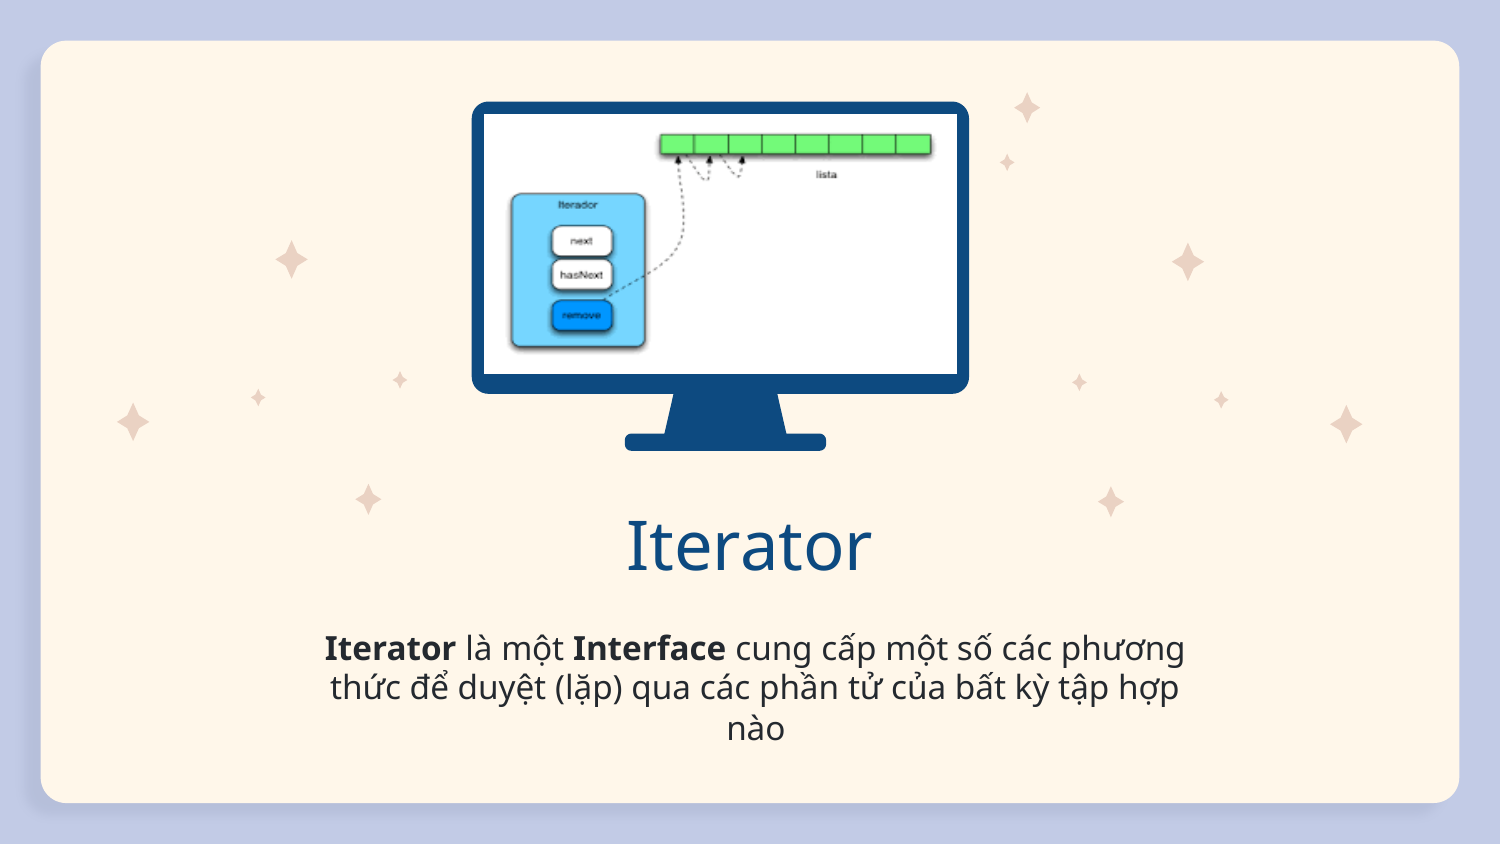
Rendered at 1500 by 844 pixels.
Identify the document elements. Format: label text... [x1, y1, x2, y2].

subtitle Iterator là một Interface cung cấp một số các phương thức để duyệt (lặp) qua các phần tử của bất kỳ tập hợp nào [297, 626, 1214, 756]
text_box [250, 388, 266, 407]
text_box [1072, 373, 1087, 392]
text_box [1097, 486, 1125, 518]
text_box [1330, 404, 1363, 444]
title Iterator [297, 514, 1203, 587]
text_box [471, 101, 970, 451]
text_box [355, 483, 382, 515]
text_box [275, 240, 308, 279]
text_box [1171, 242, 1205, 282]
text_box [1213, 391, 1229, 409]
picture [483, 114, 957, 374]
text_box [1014, 92, 1041, 124]
text_box [392, 371, 408, 389]
text_box [999, 153, 1015, 172]
text_box [116, 402, 150, 442]
